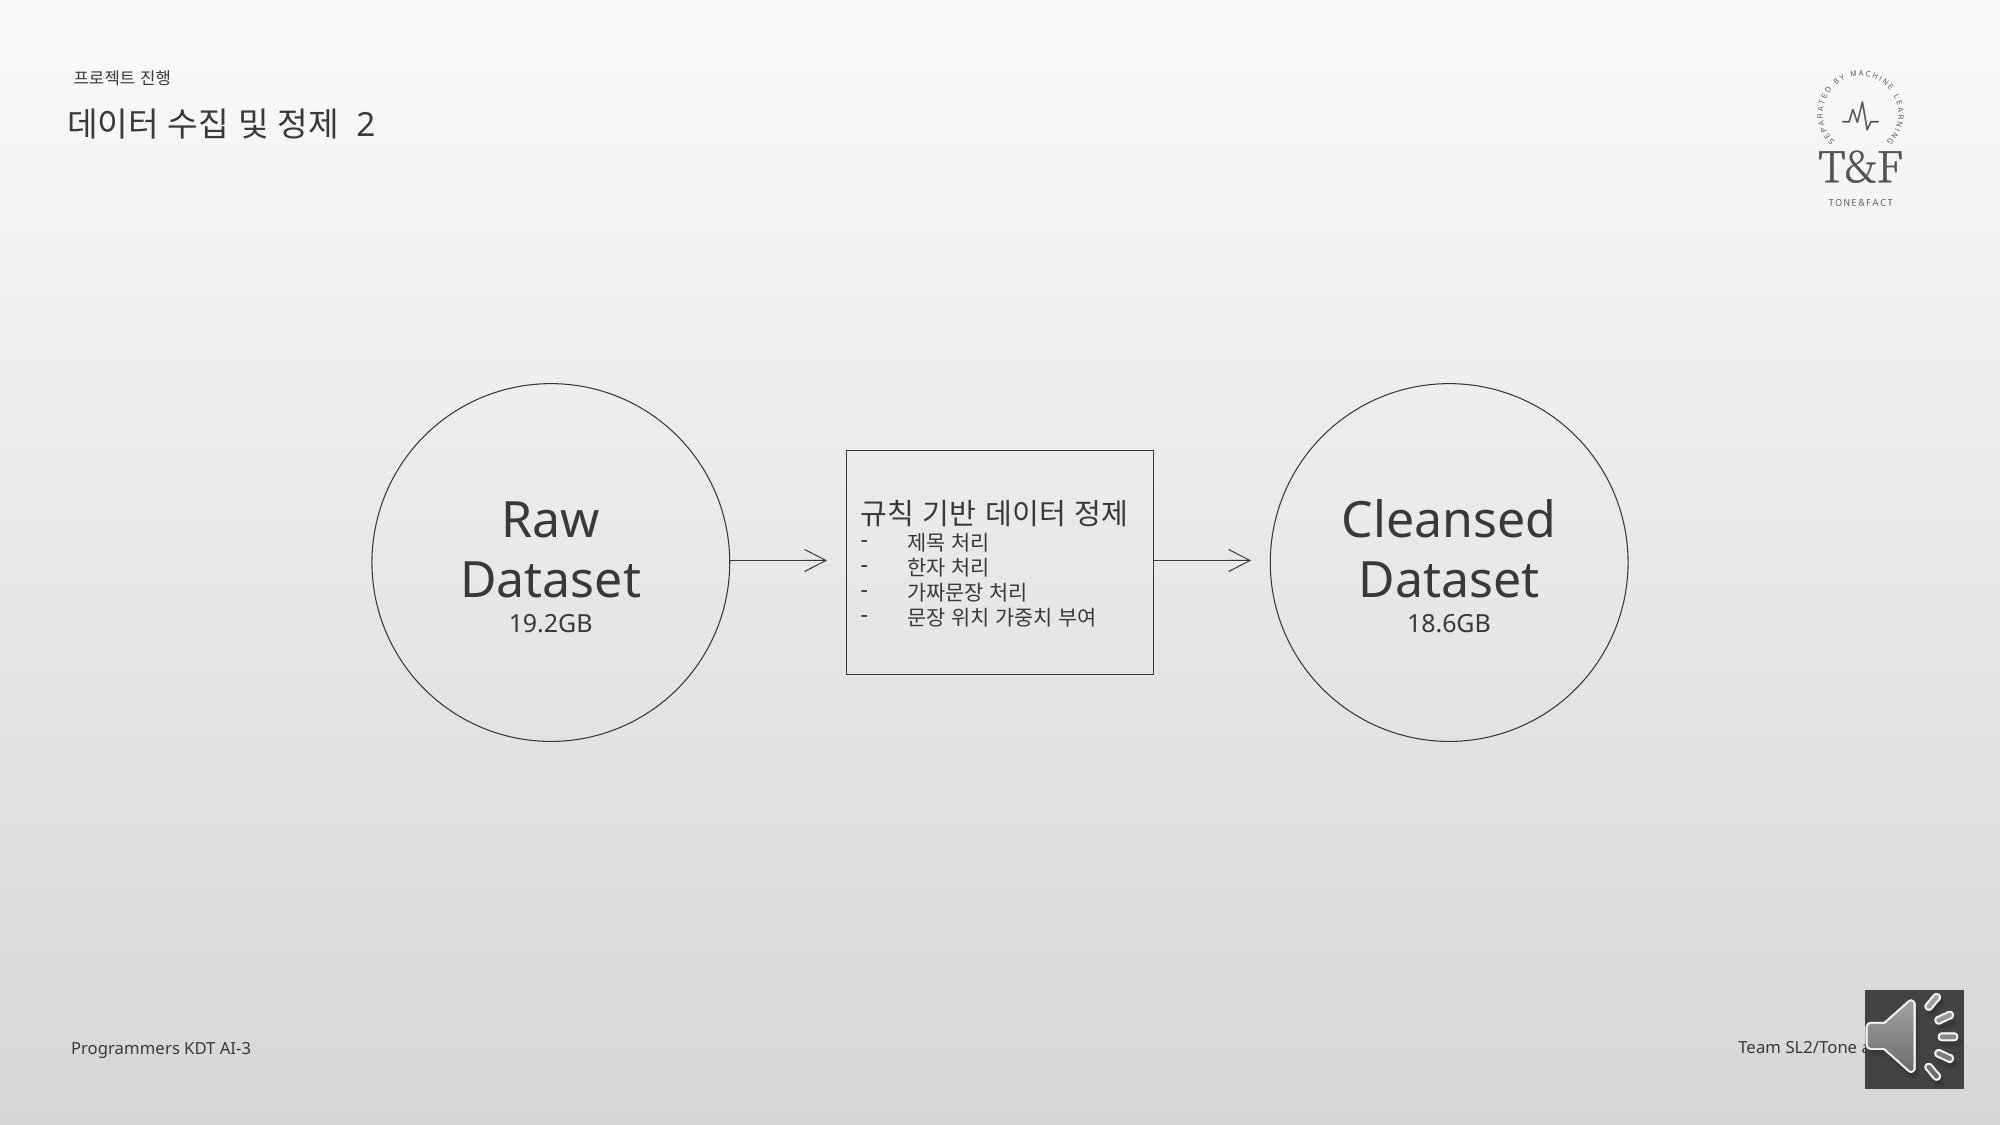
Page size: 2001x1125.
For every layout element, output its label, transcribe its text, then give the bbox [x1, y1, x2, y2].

text_box 데이터 수집 및 정제 2 [52, 95, 390, 151]
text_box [371, 383, 1628, 742]
text_box Programmers KDT AI-3 [56, 1030, 267, 1066]
text_box Team SL2/Tone and Fact [1723, 1029, 1864, 1064]
picture [1780, 57, 1941, 219]
picture [1864, 989, 1965, 1090]
text_box 프로젝트 진행 [58, 60, 186, 95]
